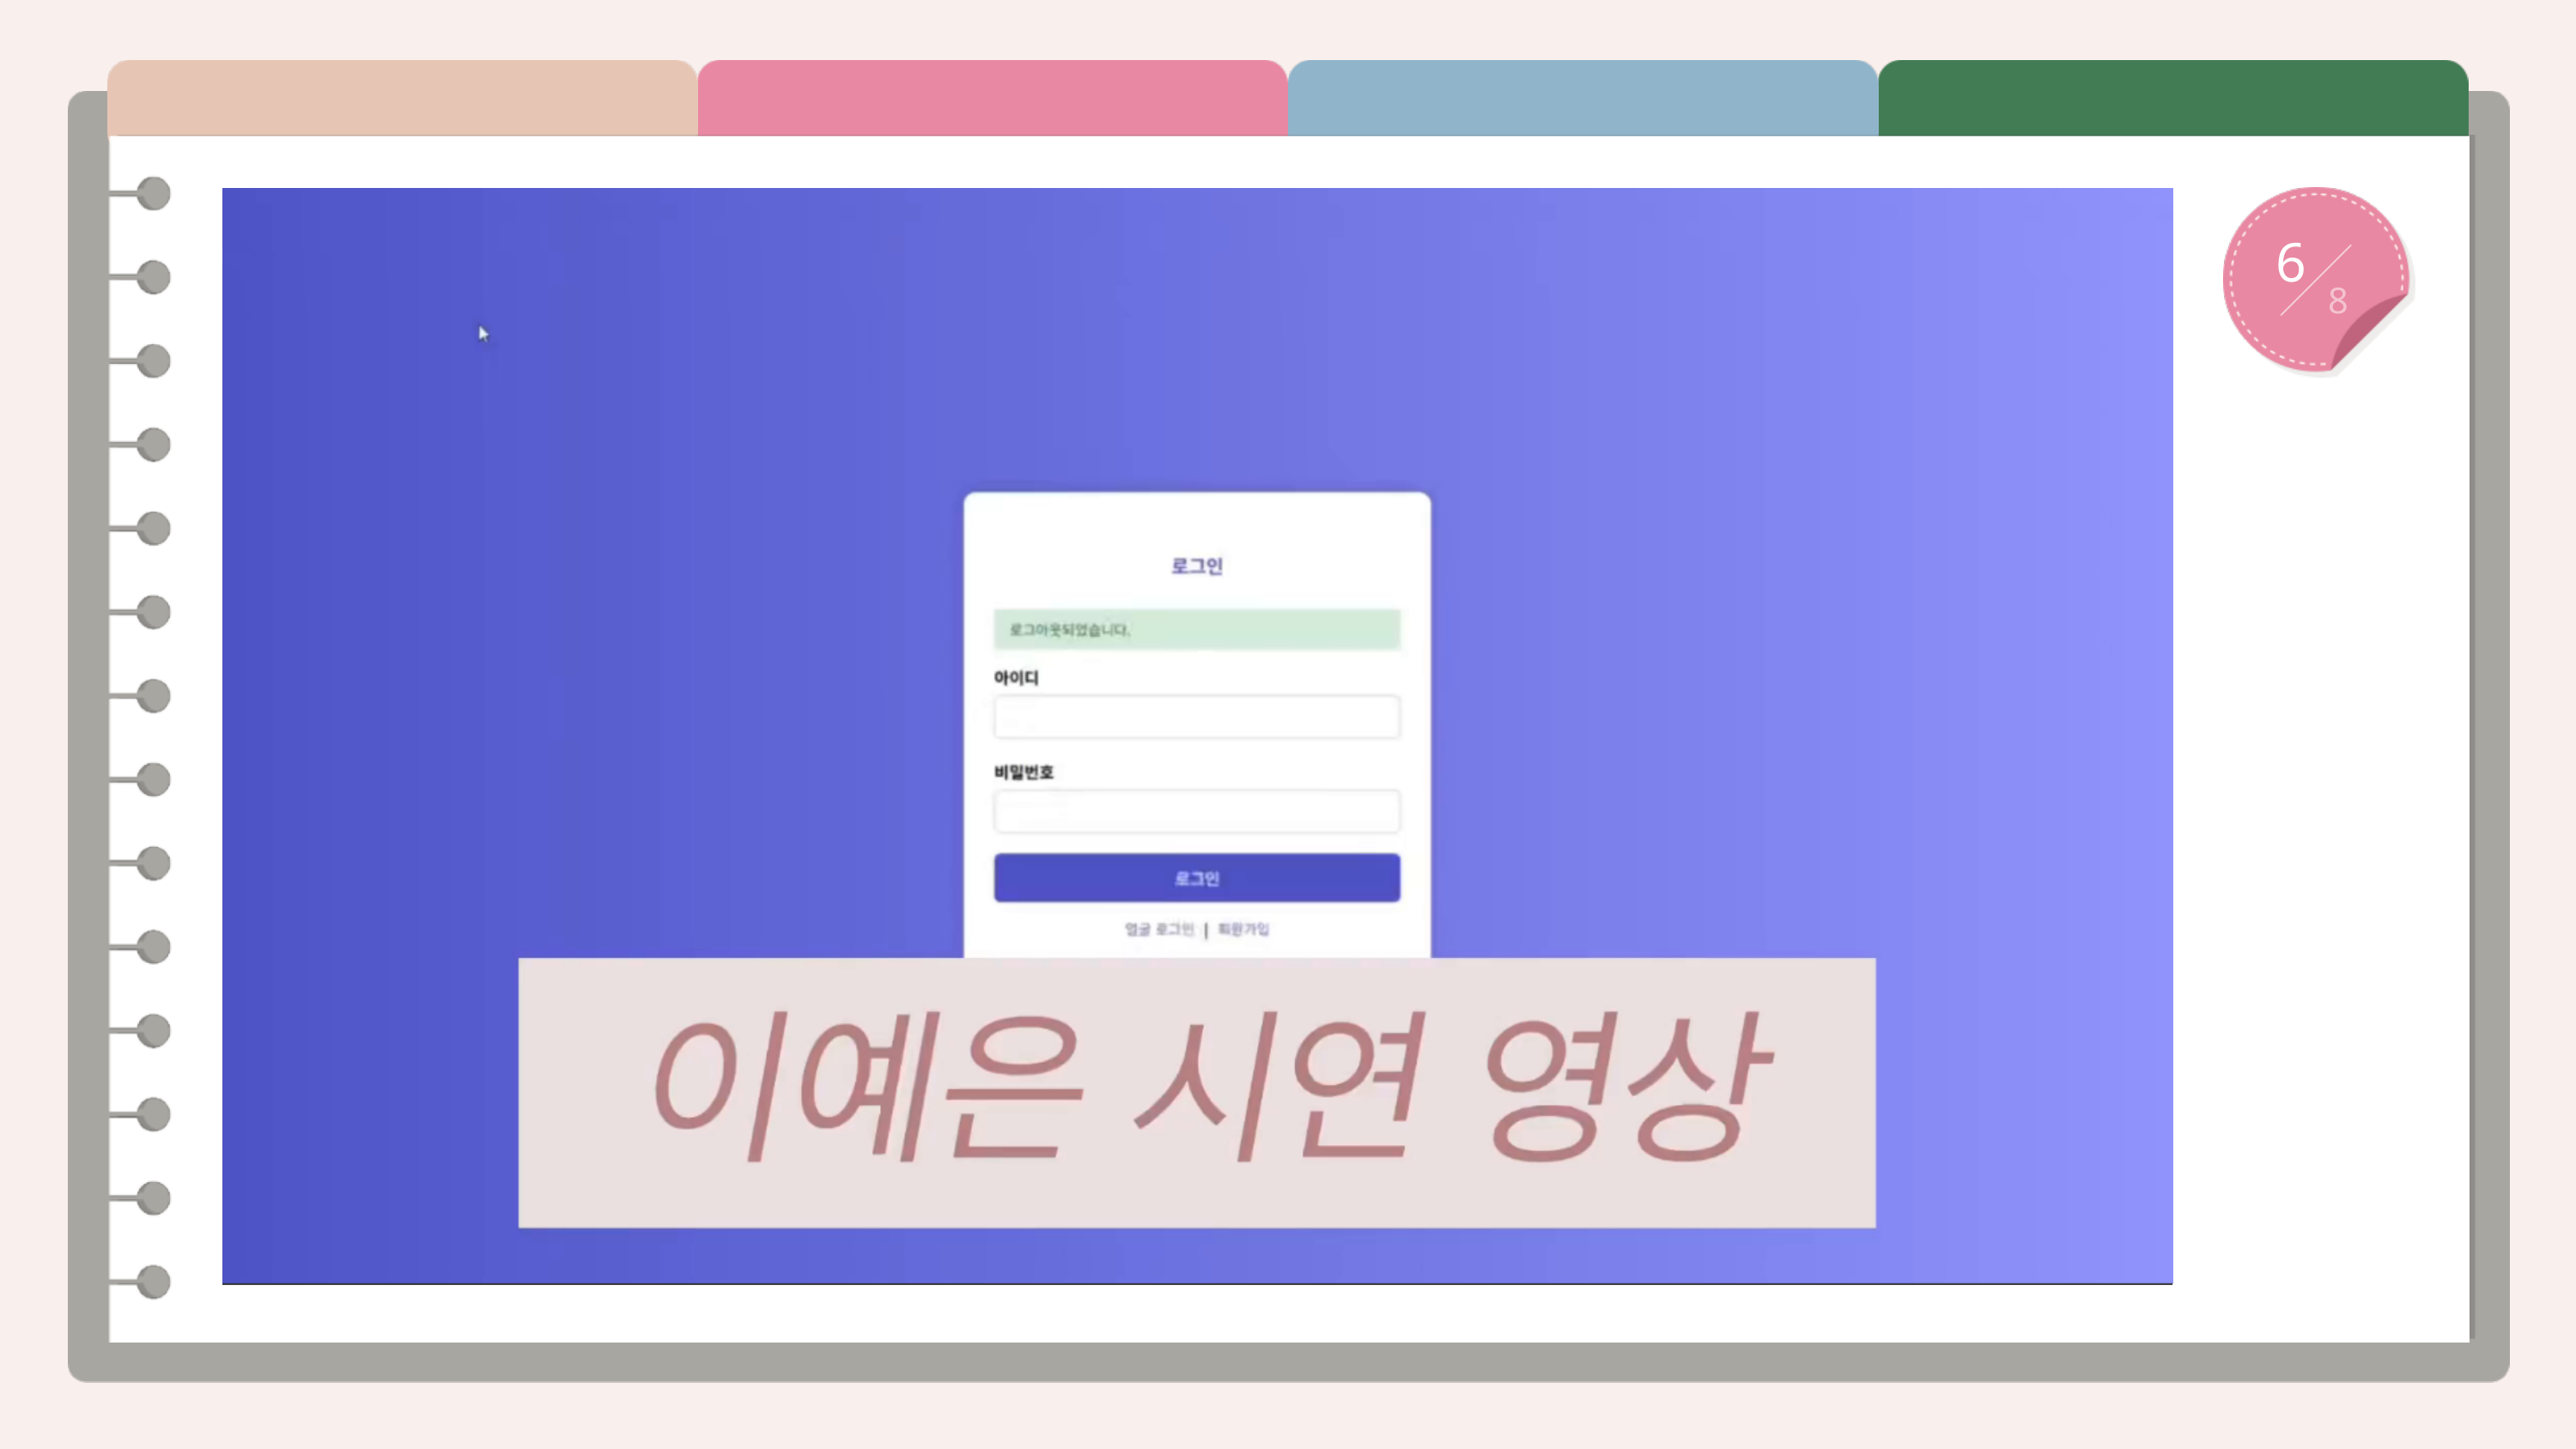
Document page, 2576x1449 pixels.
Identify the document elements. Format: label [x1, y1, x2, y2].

text_box [221, 187, 2174, 1287]
picture [67, 0, 2511, 1449]
